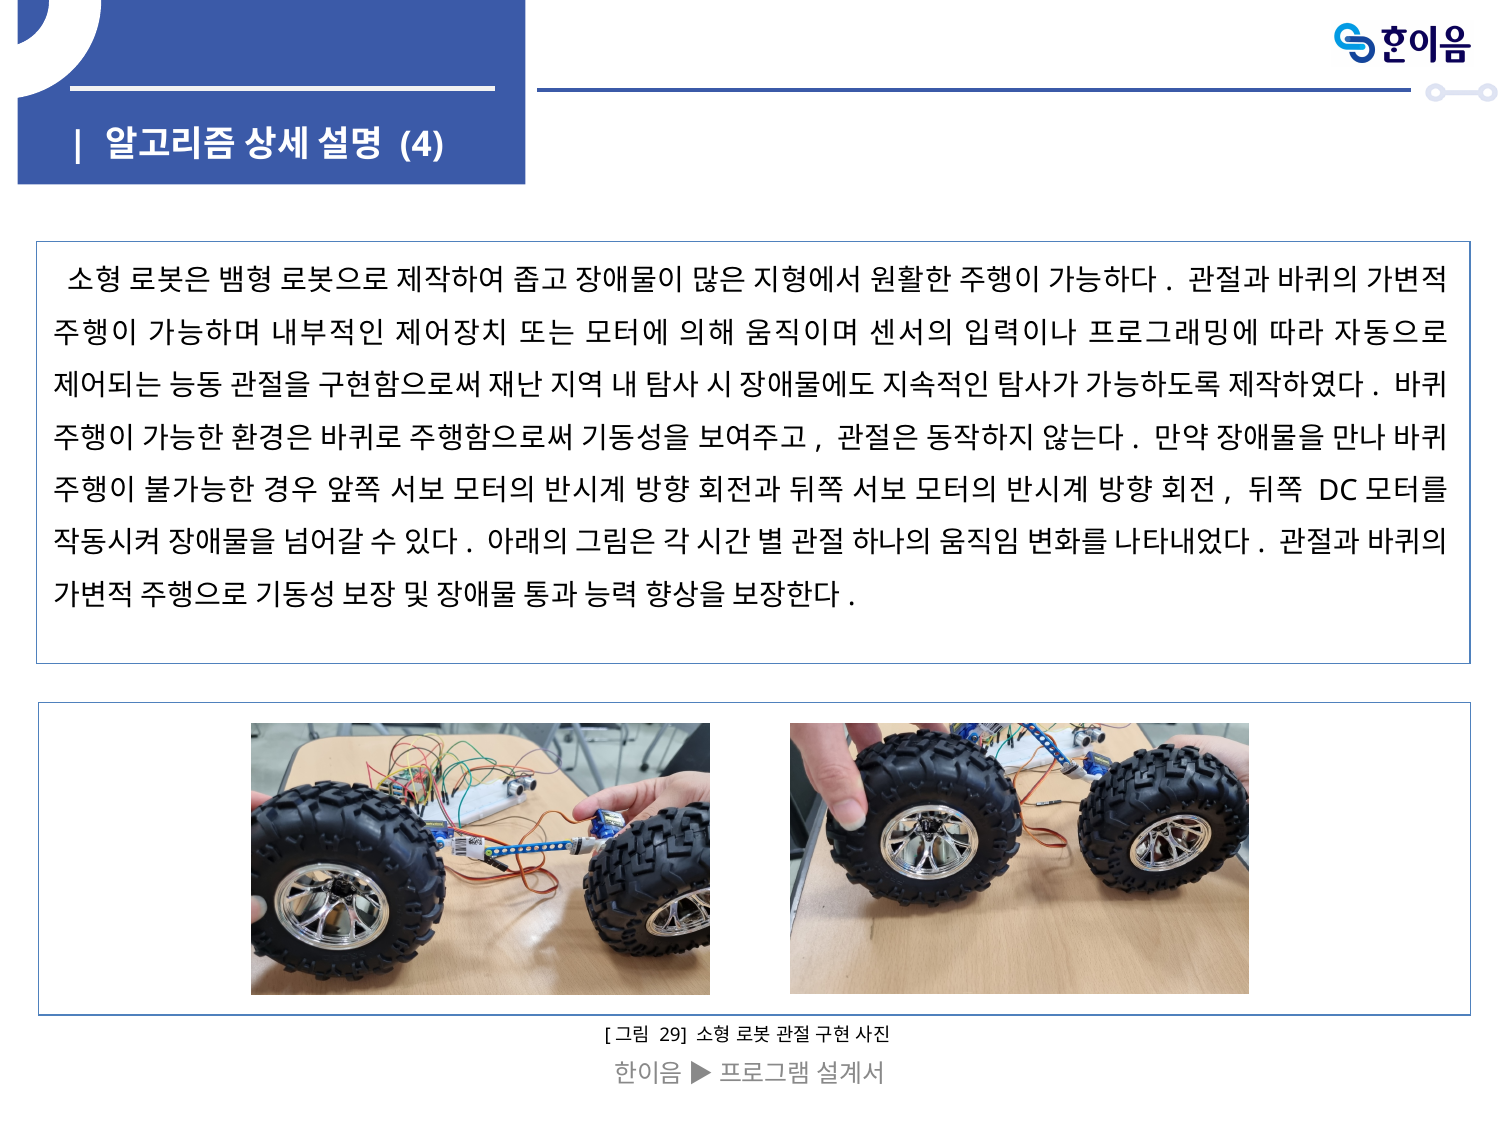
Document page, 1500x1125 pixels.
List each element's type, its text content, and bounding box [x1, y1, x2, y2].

picture [789, 723, 1250, 994]
picture [1422, 77, 1499, 105]
text_box [38, 702, 1471, 1015]
text_box [17, 0, 526, 185]
text_box 소형 로봇은 뱀형 로봇으로 제작하여 좁고 장애물이 많은 지형에서 원활한 주행이 가능하다. 관절과 바퀴의 가변적 주행이 가능하며 내부적인 제어장치 또는 모터에 의해 움직이며 센서의 입력이나 프로그래밍에 따라 자동으로 제어되는 능동 관절을 구현함으로써 재난 지역 내 탐사 시 장애물에도 지속적인 탐사가 가능하도록 제작하였다. 바퀴 주행이 가능한 환경은 바퀴로 주행함으로써 기동성을 보여주고, 관절은 동작하지 않는다. 만약 장애물을 만나 바퀴 주행이 불가능한 경우 앞쪽 서보 모터의 반시계 방향 회전과 뒤쪽 서보 모터의 반시계 방향 회전, 뒤쪽 DC모터를 작동시켜 장애물을 넘어갈 수 있다. 아래의 그림은 각 시간 별 관절 하나의 움직임 변화를 나타내었다. 관절과 바퀴의 가변적 주행으로 기동성 보장 및 장애물 통과 능력 향상을 보장한다. [38, 236, 1464, 619]
text_box 한이음 ▶ 프로그램 설계서 [512, 1053, 988, 1103]
text_box [1, 1, 100, 97]
picture [250, 722, 711, 995]
text_box | 알고리즘 상세 설명 (4) [53, 113, 538, 159]
text_box [36, 241, 1471, 664]
text_box [그림 29] 소형 로봇 관절 구현 사진 [506, 1014, 988, 1053]
picture [1330, 20, 1474, 67]
